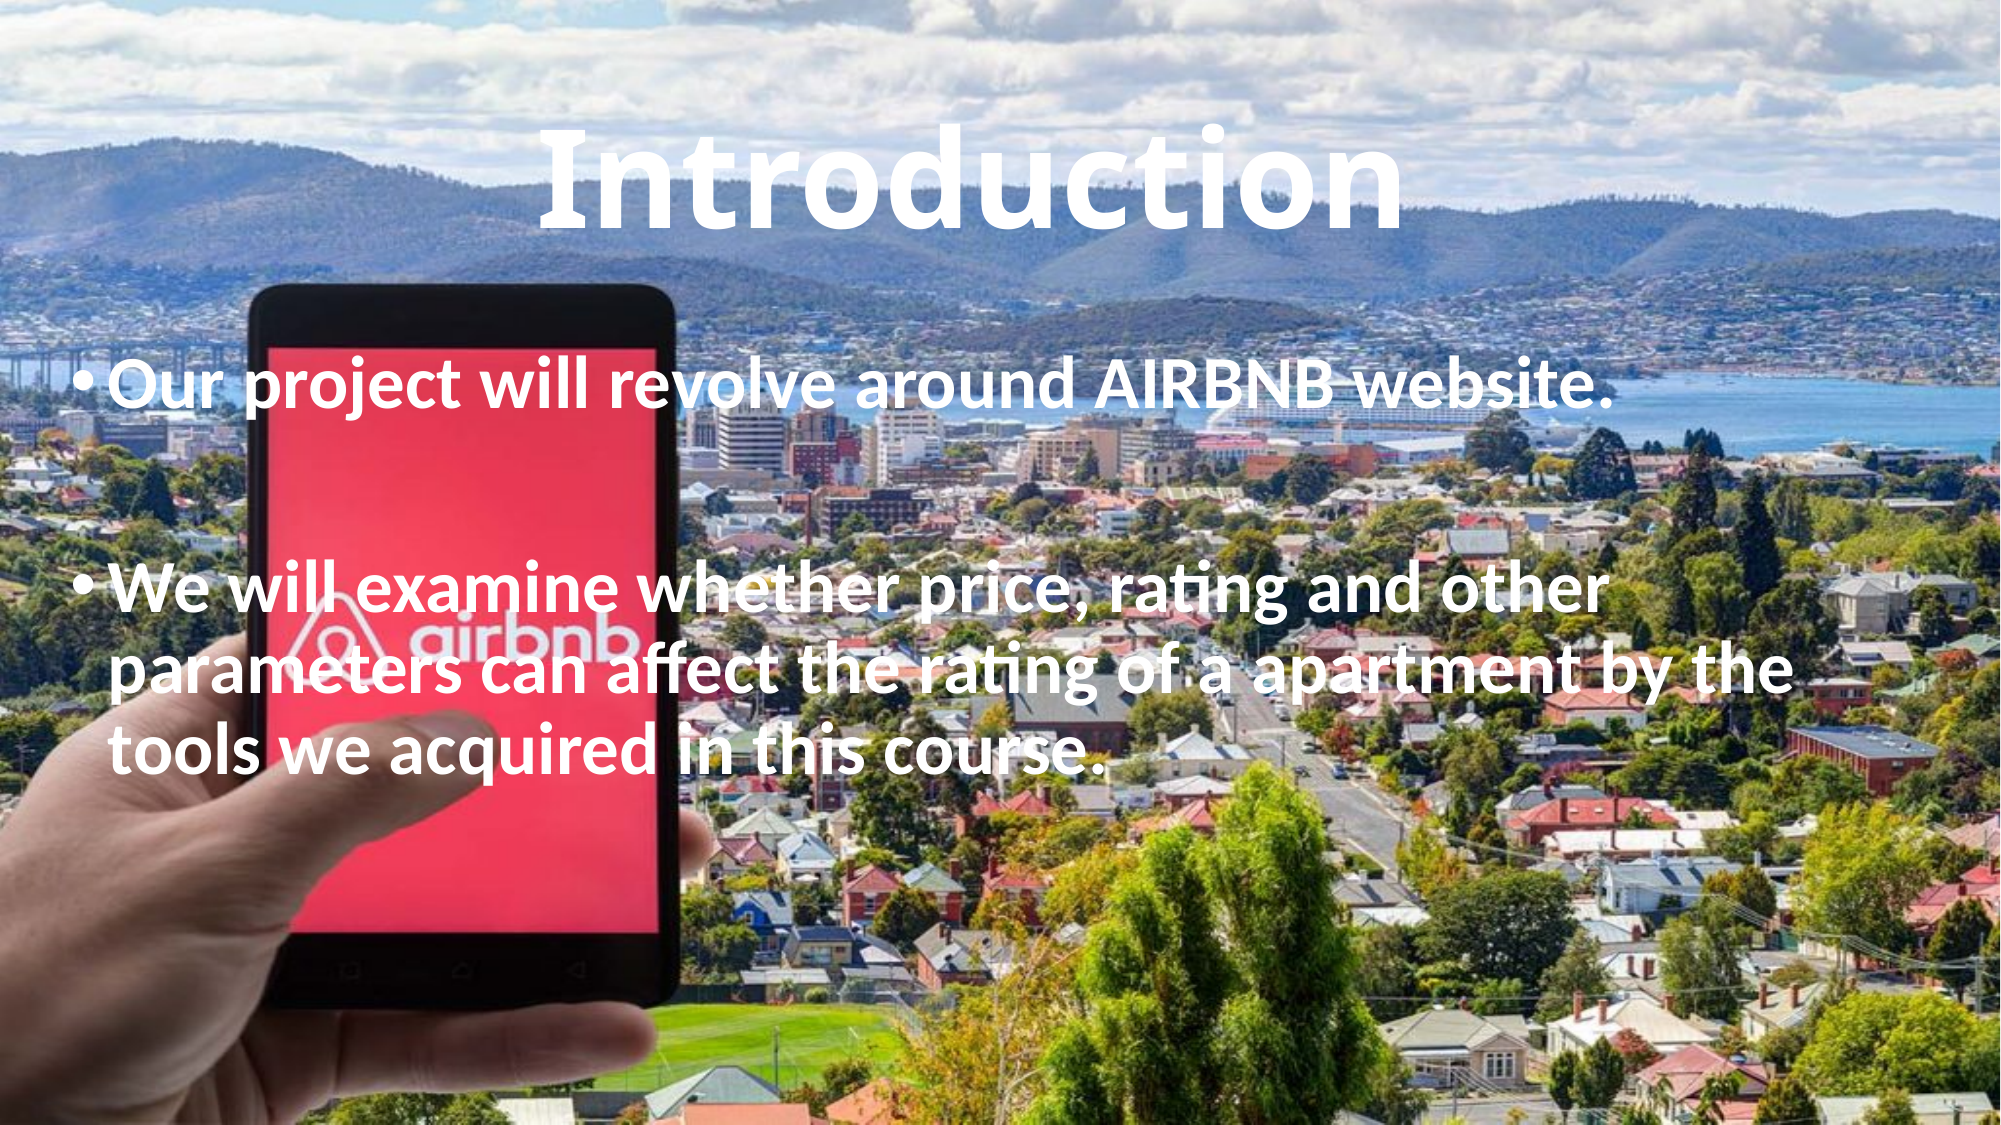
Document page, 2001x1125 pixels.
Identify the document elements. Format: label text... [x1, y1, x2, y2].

picture [0, 0, 2001, 1125]
list Our project will revolve around AIRBNB website. We will examine whether price, rating and other parameters can affect the rating of a apartment by the tools we acquired in this course. [55, 336, 1922, 1051]
title Introduction [110, 74, 1836, 293]
